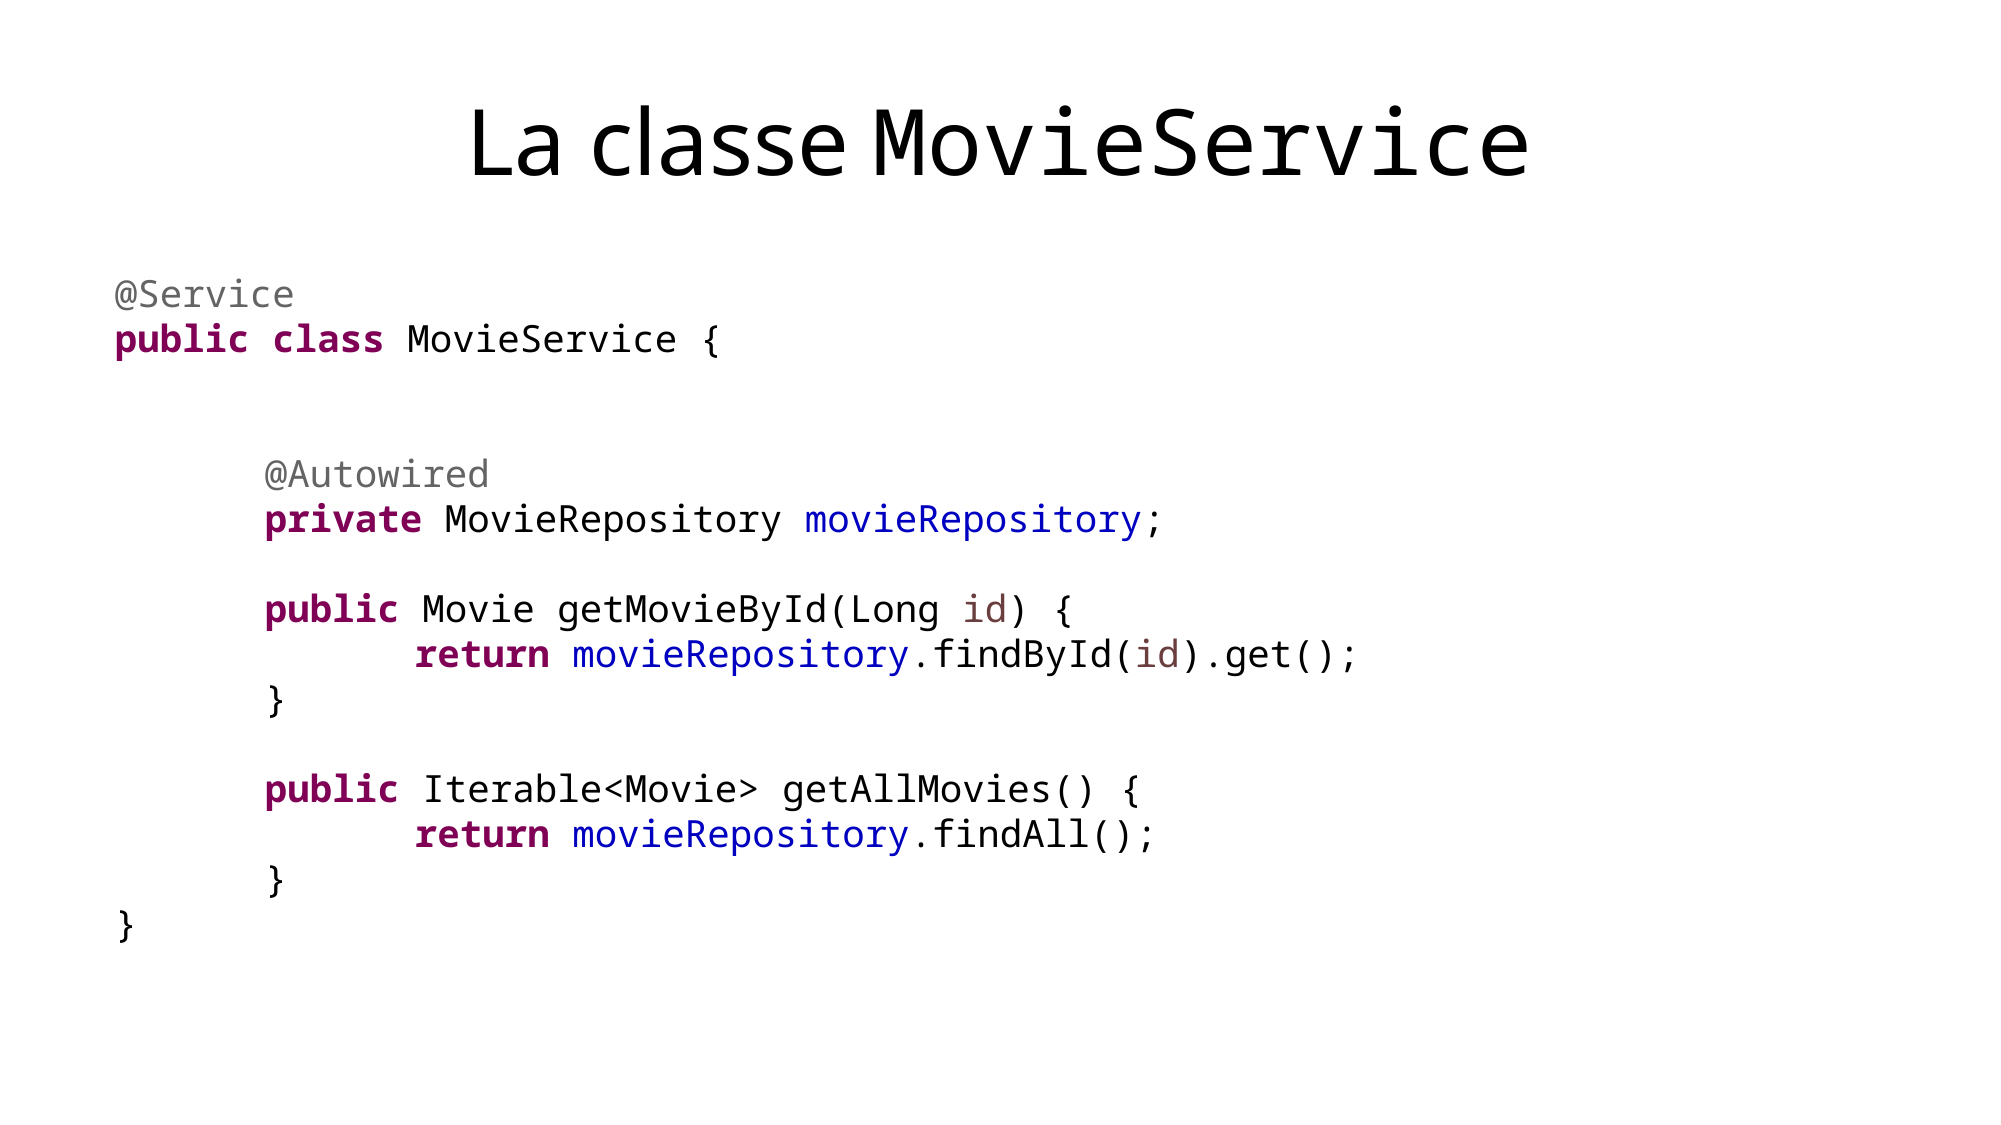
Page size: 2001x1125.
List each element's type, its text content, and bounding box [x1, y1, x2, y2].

title La classe MovieService [99, 45, 1900, 233]
list @Service public class MovieService { @Autowired private MovieRepository movieRepository; public Movie getMovieById(Long id) { return movieRepository.findById(id).get(); } public Iterable<Movie> getAllMovies() { return movieRepository.findAll(); } } [99, 262, 1900, 1103]
